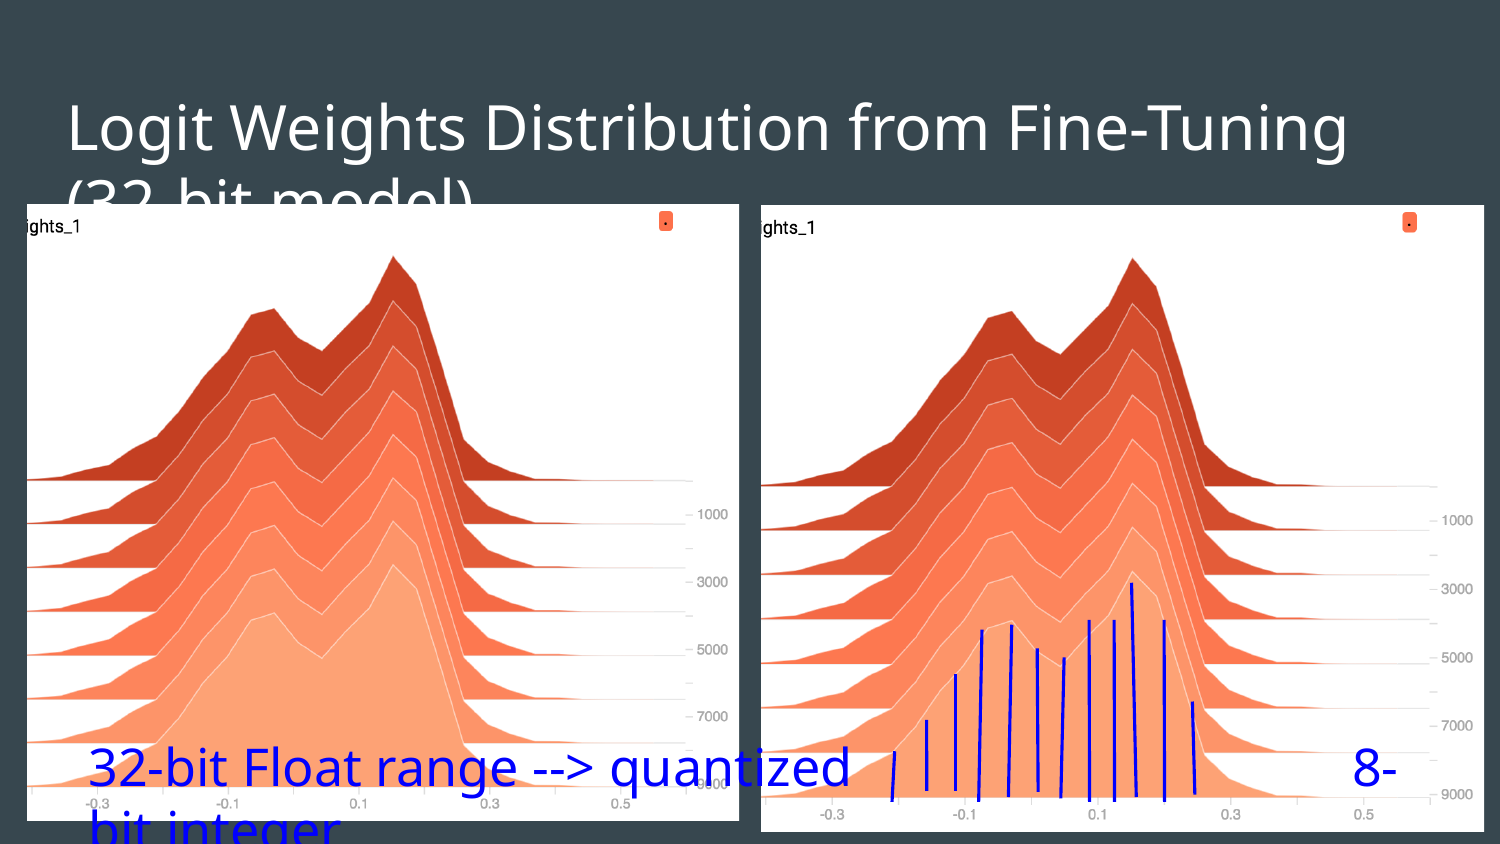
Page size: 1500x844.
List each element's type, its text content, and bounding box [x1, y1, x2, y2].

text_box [891, 750, 895, 803]
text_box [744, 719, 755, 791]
picture [760, 205, 1485, 832]
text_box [1060, 657, 1065, 799]
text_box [978, 629, 983, 803]
title Logit Weights Distribution from Fine-Tuning (32-bit model) [51, 72, 1449, 167]
picture [26, 204, 740, 821]
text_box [1131, 582, 1137, 798]
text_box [1008, 624, 1012, 798]
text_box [1192, 701, 1196, 795]
